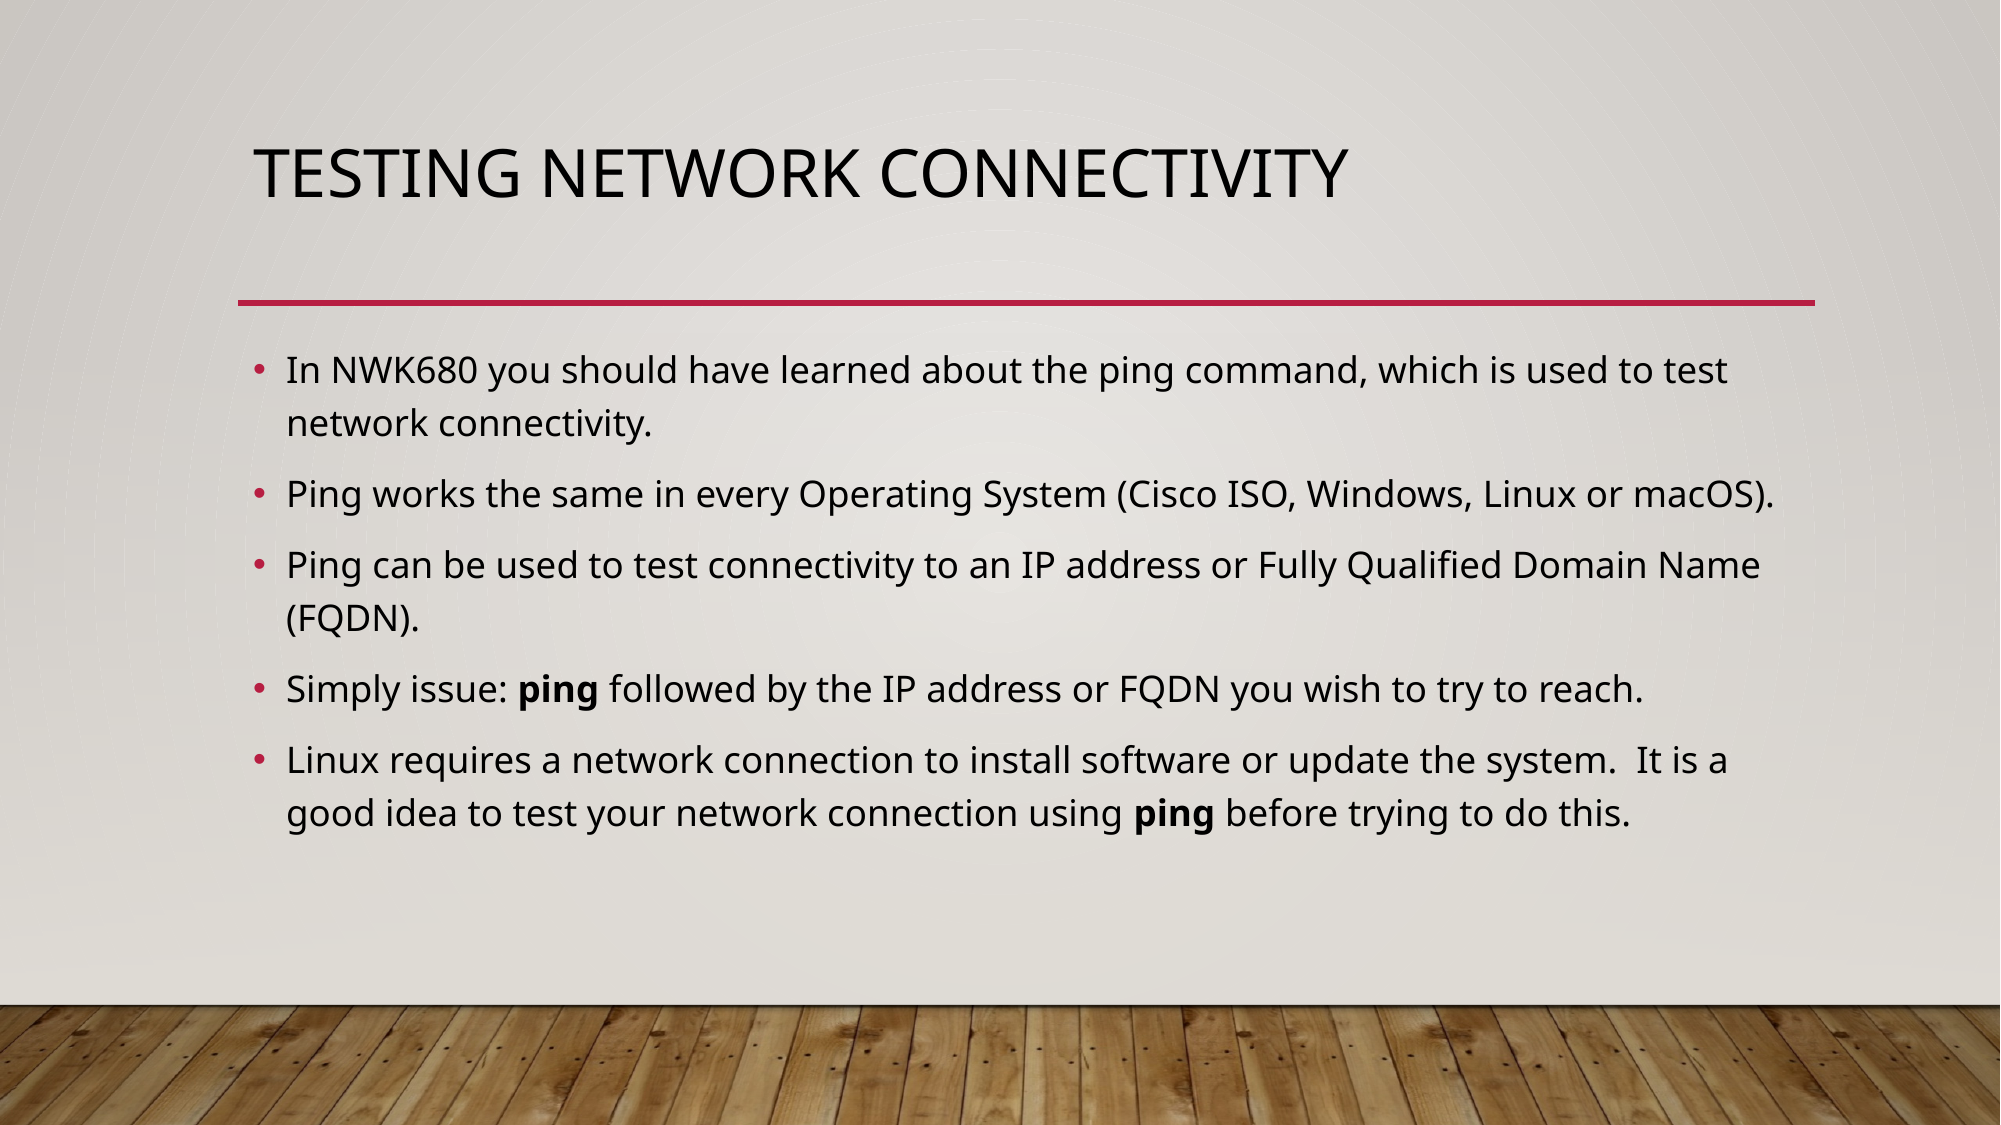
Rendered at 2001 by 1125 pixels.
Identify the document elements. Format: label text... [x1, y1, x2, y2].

list In NWK680 you should have learned about the ping command, which is used to test network connectivity. Ping works the same in every Operating System (Cisco ISO, Windows, Linux or macOS). Ping can be used to test connectivity to an IP address or Fully Qualified Domain Name (FQDN). Simply issue: ping followed by the IP address or FQDN you wish to try to reach. Linux requires a network connection to install software or update the system. It is a good idea to test your network connection using ping before trying to do this. [238, 330, 1814, 897]
title Testing network connectivity [238, 131, 1814, 305]
picture [0, 1005, 2000, 1125]
